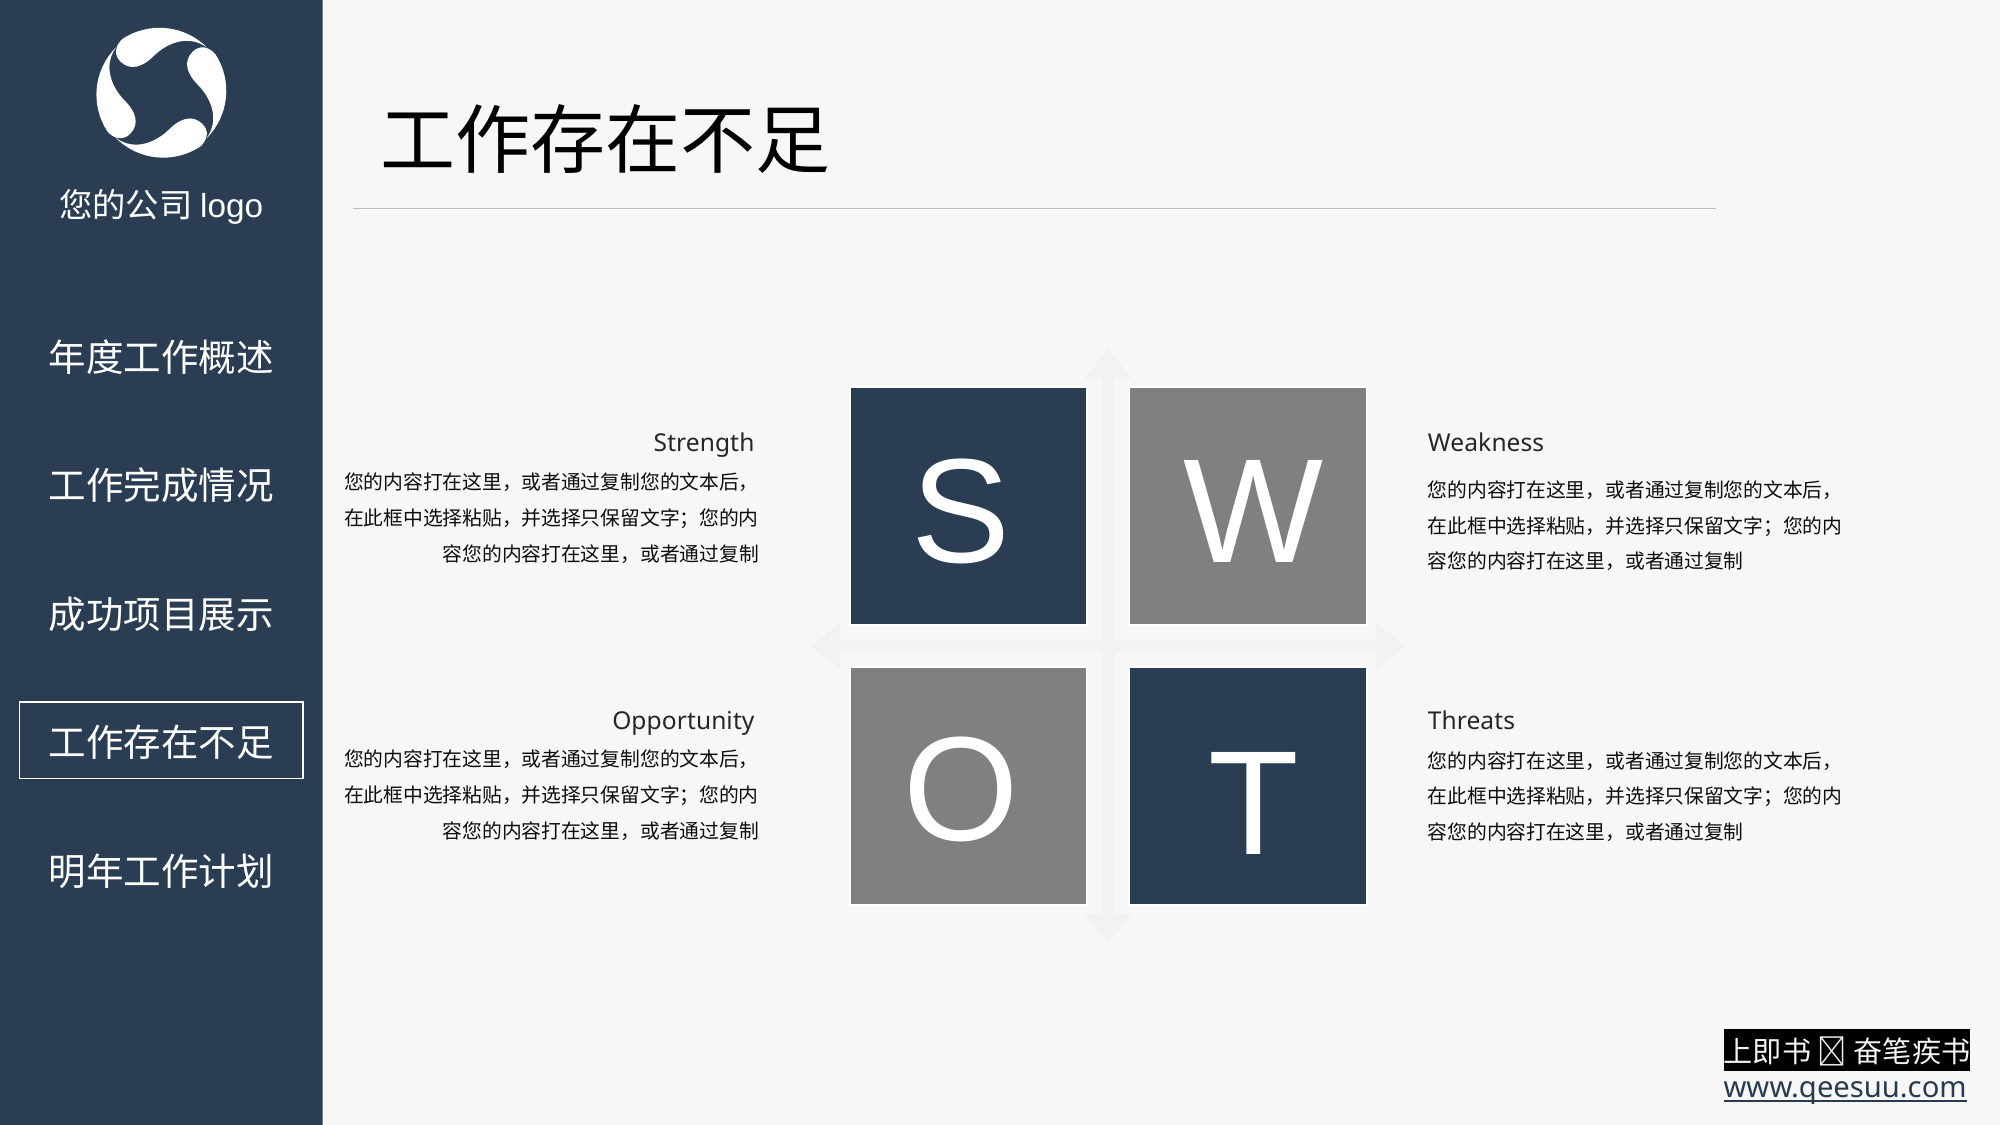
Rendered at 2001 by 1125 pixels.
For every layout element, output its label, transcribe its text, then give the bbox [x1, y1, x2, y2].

text_box 成功项目展示 [22, 580, 301, 646]
text_box 工作完成情况 [22, 452, 301, 518]
text_box [810, 348, 1406, 944]
text_box 明年工作计划 [22, 837, 301, 903]
text_box 年度工作概述 [22, 323, 301, 389]
text_box 工作存在不足 [365, 85, 845, 191]
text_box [328, 404, 774, 574]
text_box 上即书  奋笔疾书 www.qeesuu.com [1708, 1025, 1986, 1116]
text_box [18, 701, 304, 780]
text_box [96, 27, 227, 158]
text_box 您的公司logo [0, 176, 323, 232]
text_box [849, 666, 1088, 905]
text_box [1129, 387, 1367, 626]
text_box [1129, 666, 1367, 905]
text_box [1413, 682, 1859, 853]
text_box [0, 0, 324, 1125]
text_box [849, 387, 1088, 626]
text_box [328, 682, 774, 851]
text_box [1413, 404, 1859, 582]
